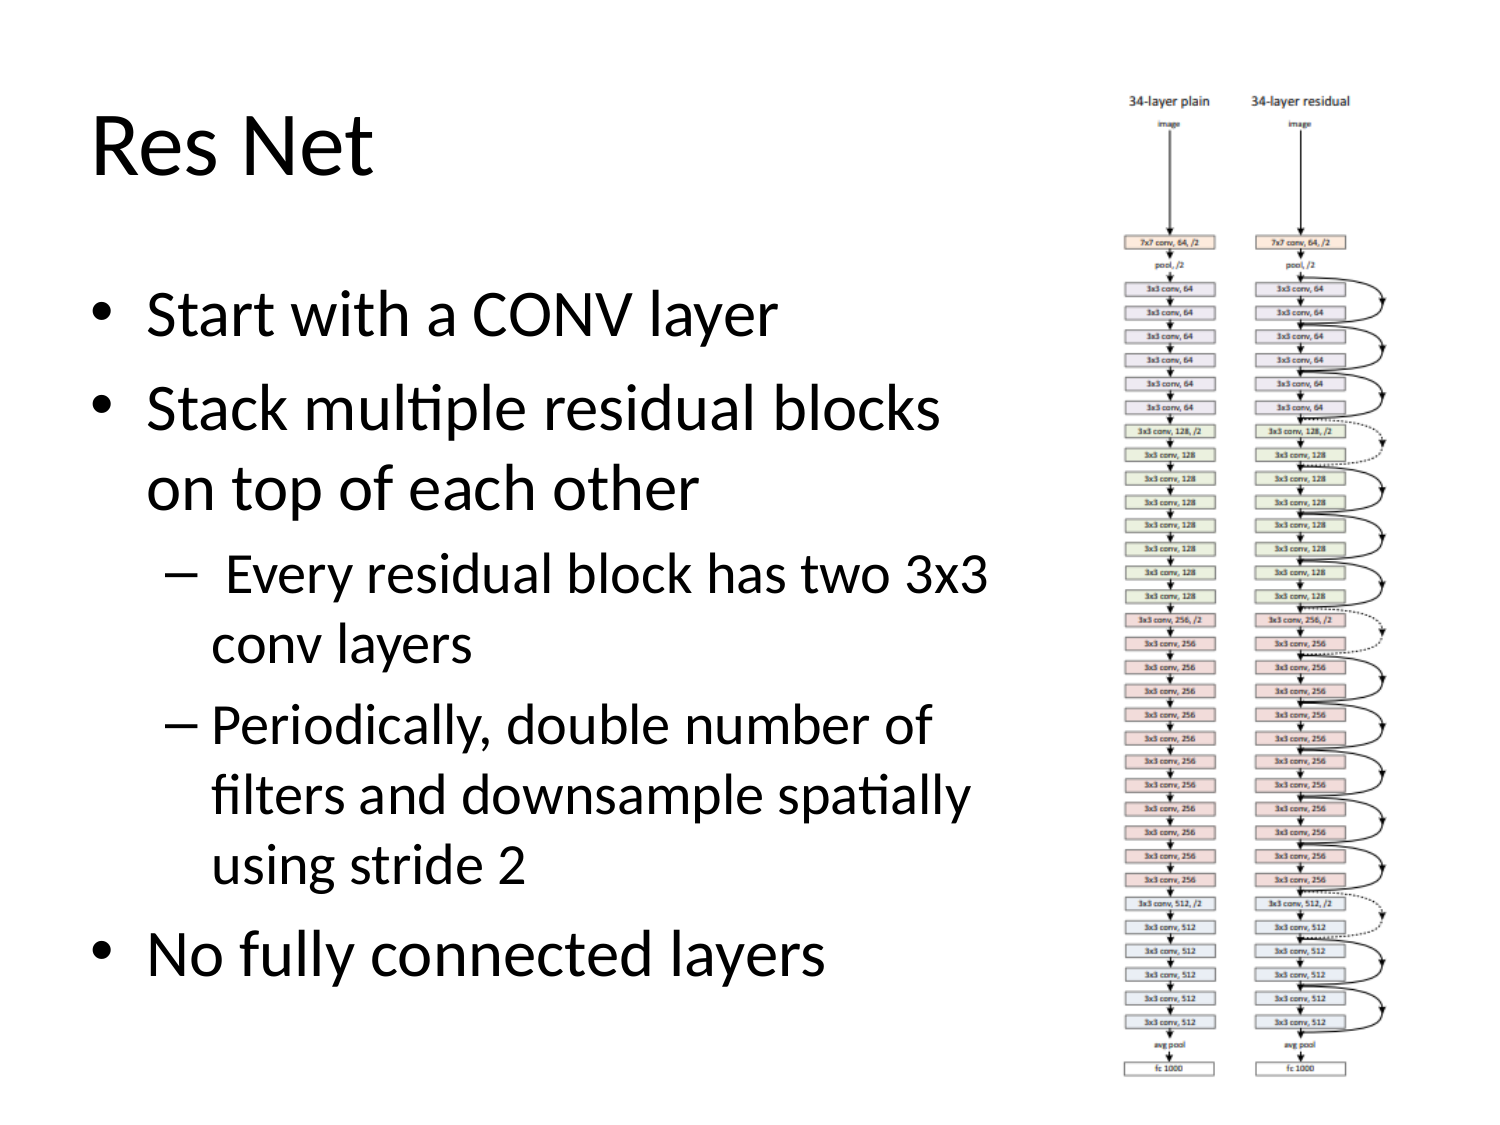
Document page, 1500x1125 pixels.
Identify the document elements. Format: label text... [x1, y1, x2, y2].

list Start with a CONV layer Stack multiple residual blocks on top of each other Every residual block has two 3x3 conv layers Periodically, double number of filters and downsample spatially using stride 2 No fully connected layers [75, 262, 1010, 1005]
title Res Net [75, 45, 1425, 233]
picture [1116, 77, 1401, 1098]
